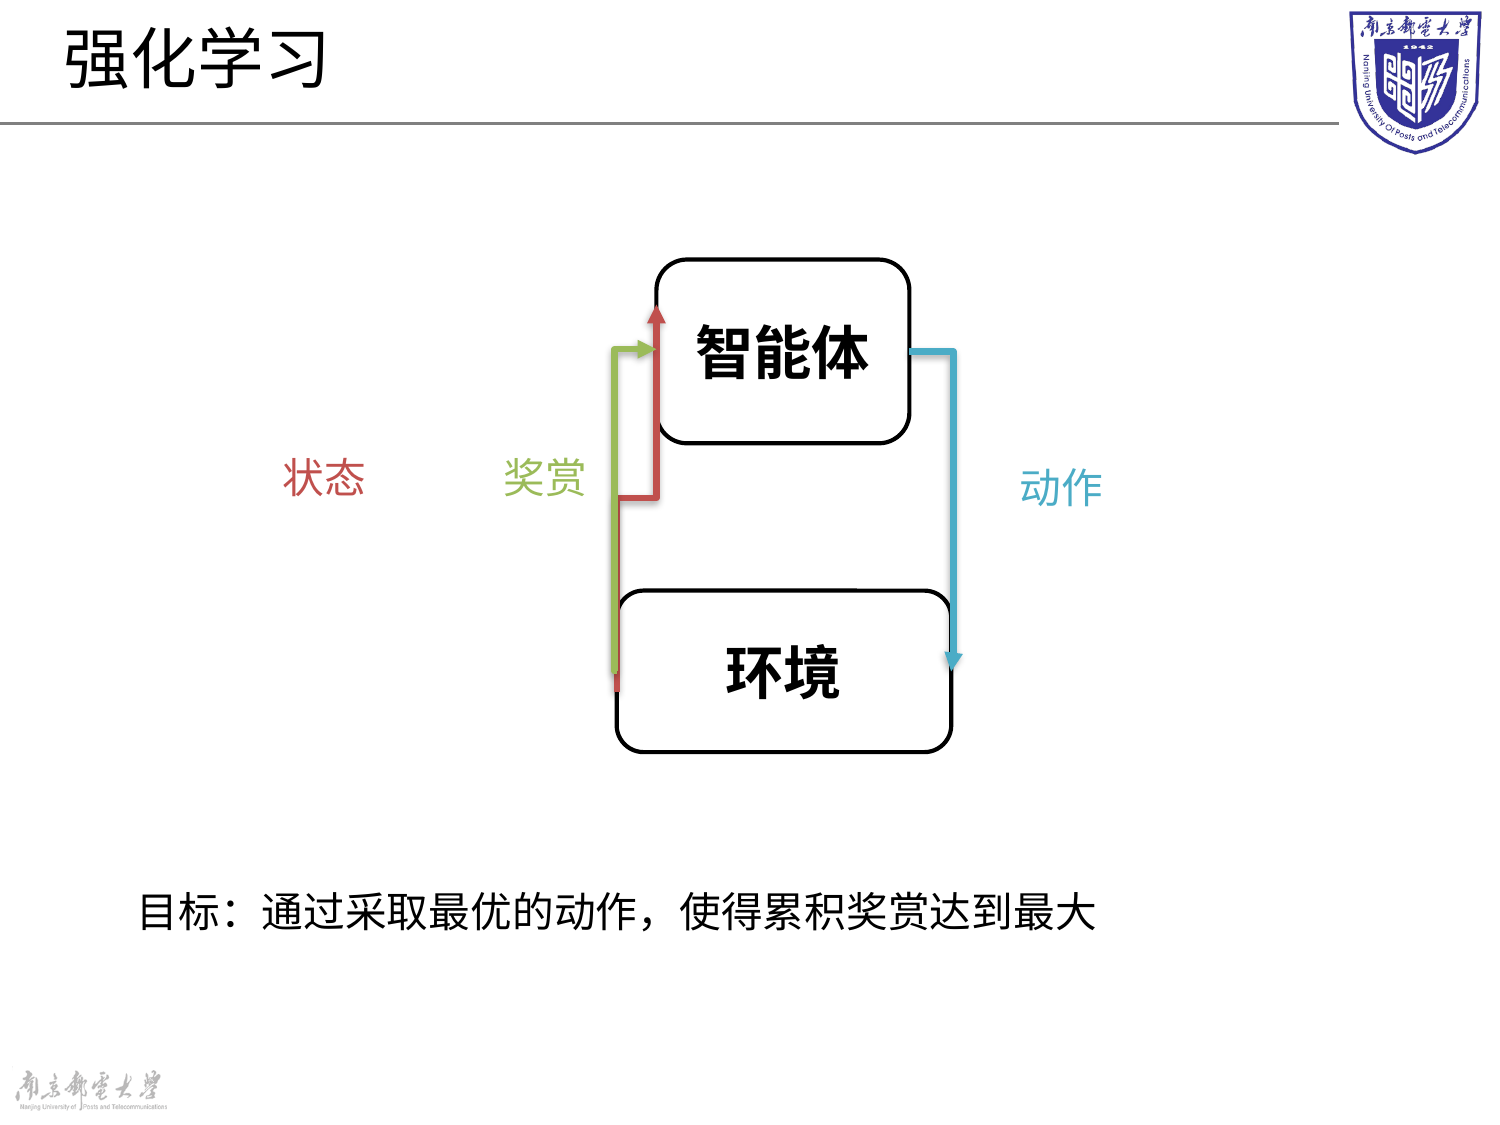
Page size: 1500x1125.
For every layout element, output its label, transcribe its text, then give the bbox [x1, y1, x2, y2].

text_box 目标：通过采取最优的动作，使得累积奖赏达到最大 [121, 878, 1112, 944]
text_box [267, 259, 1169, 753]
picture [1339, 0, 1491, 165]
title 强化学习 [48, 22, 1388, 102]
